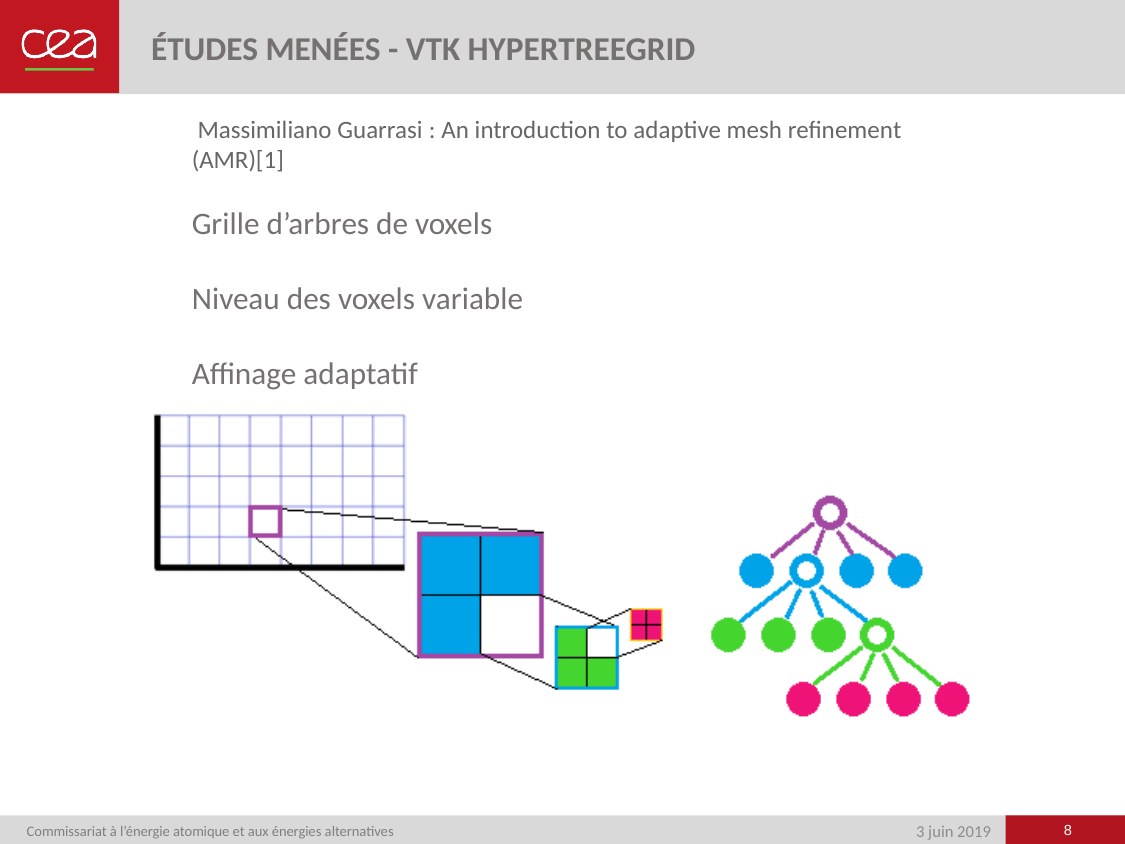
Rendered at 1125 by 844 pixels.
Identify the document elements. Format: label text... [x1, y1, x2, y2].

text_box Massimiliano Guarrasi : An introduction to adaptive mesh refinement (AMR)[1] Grille d’arbres de voxels Niveau des voxels variable Affinage adaptatif [177, 106, 969, 343]
text_box 1 [1029, 821, 1107, 839]
text_box études menées - vtk Hypertreegrid [136, 24, 1125, 71]
picture [153, 413, 979, 726]
picture [20, 27, 97, 71]
